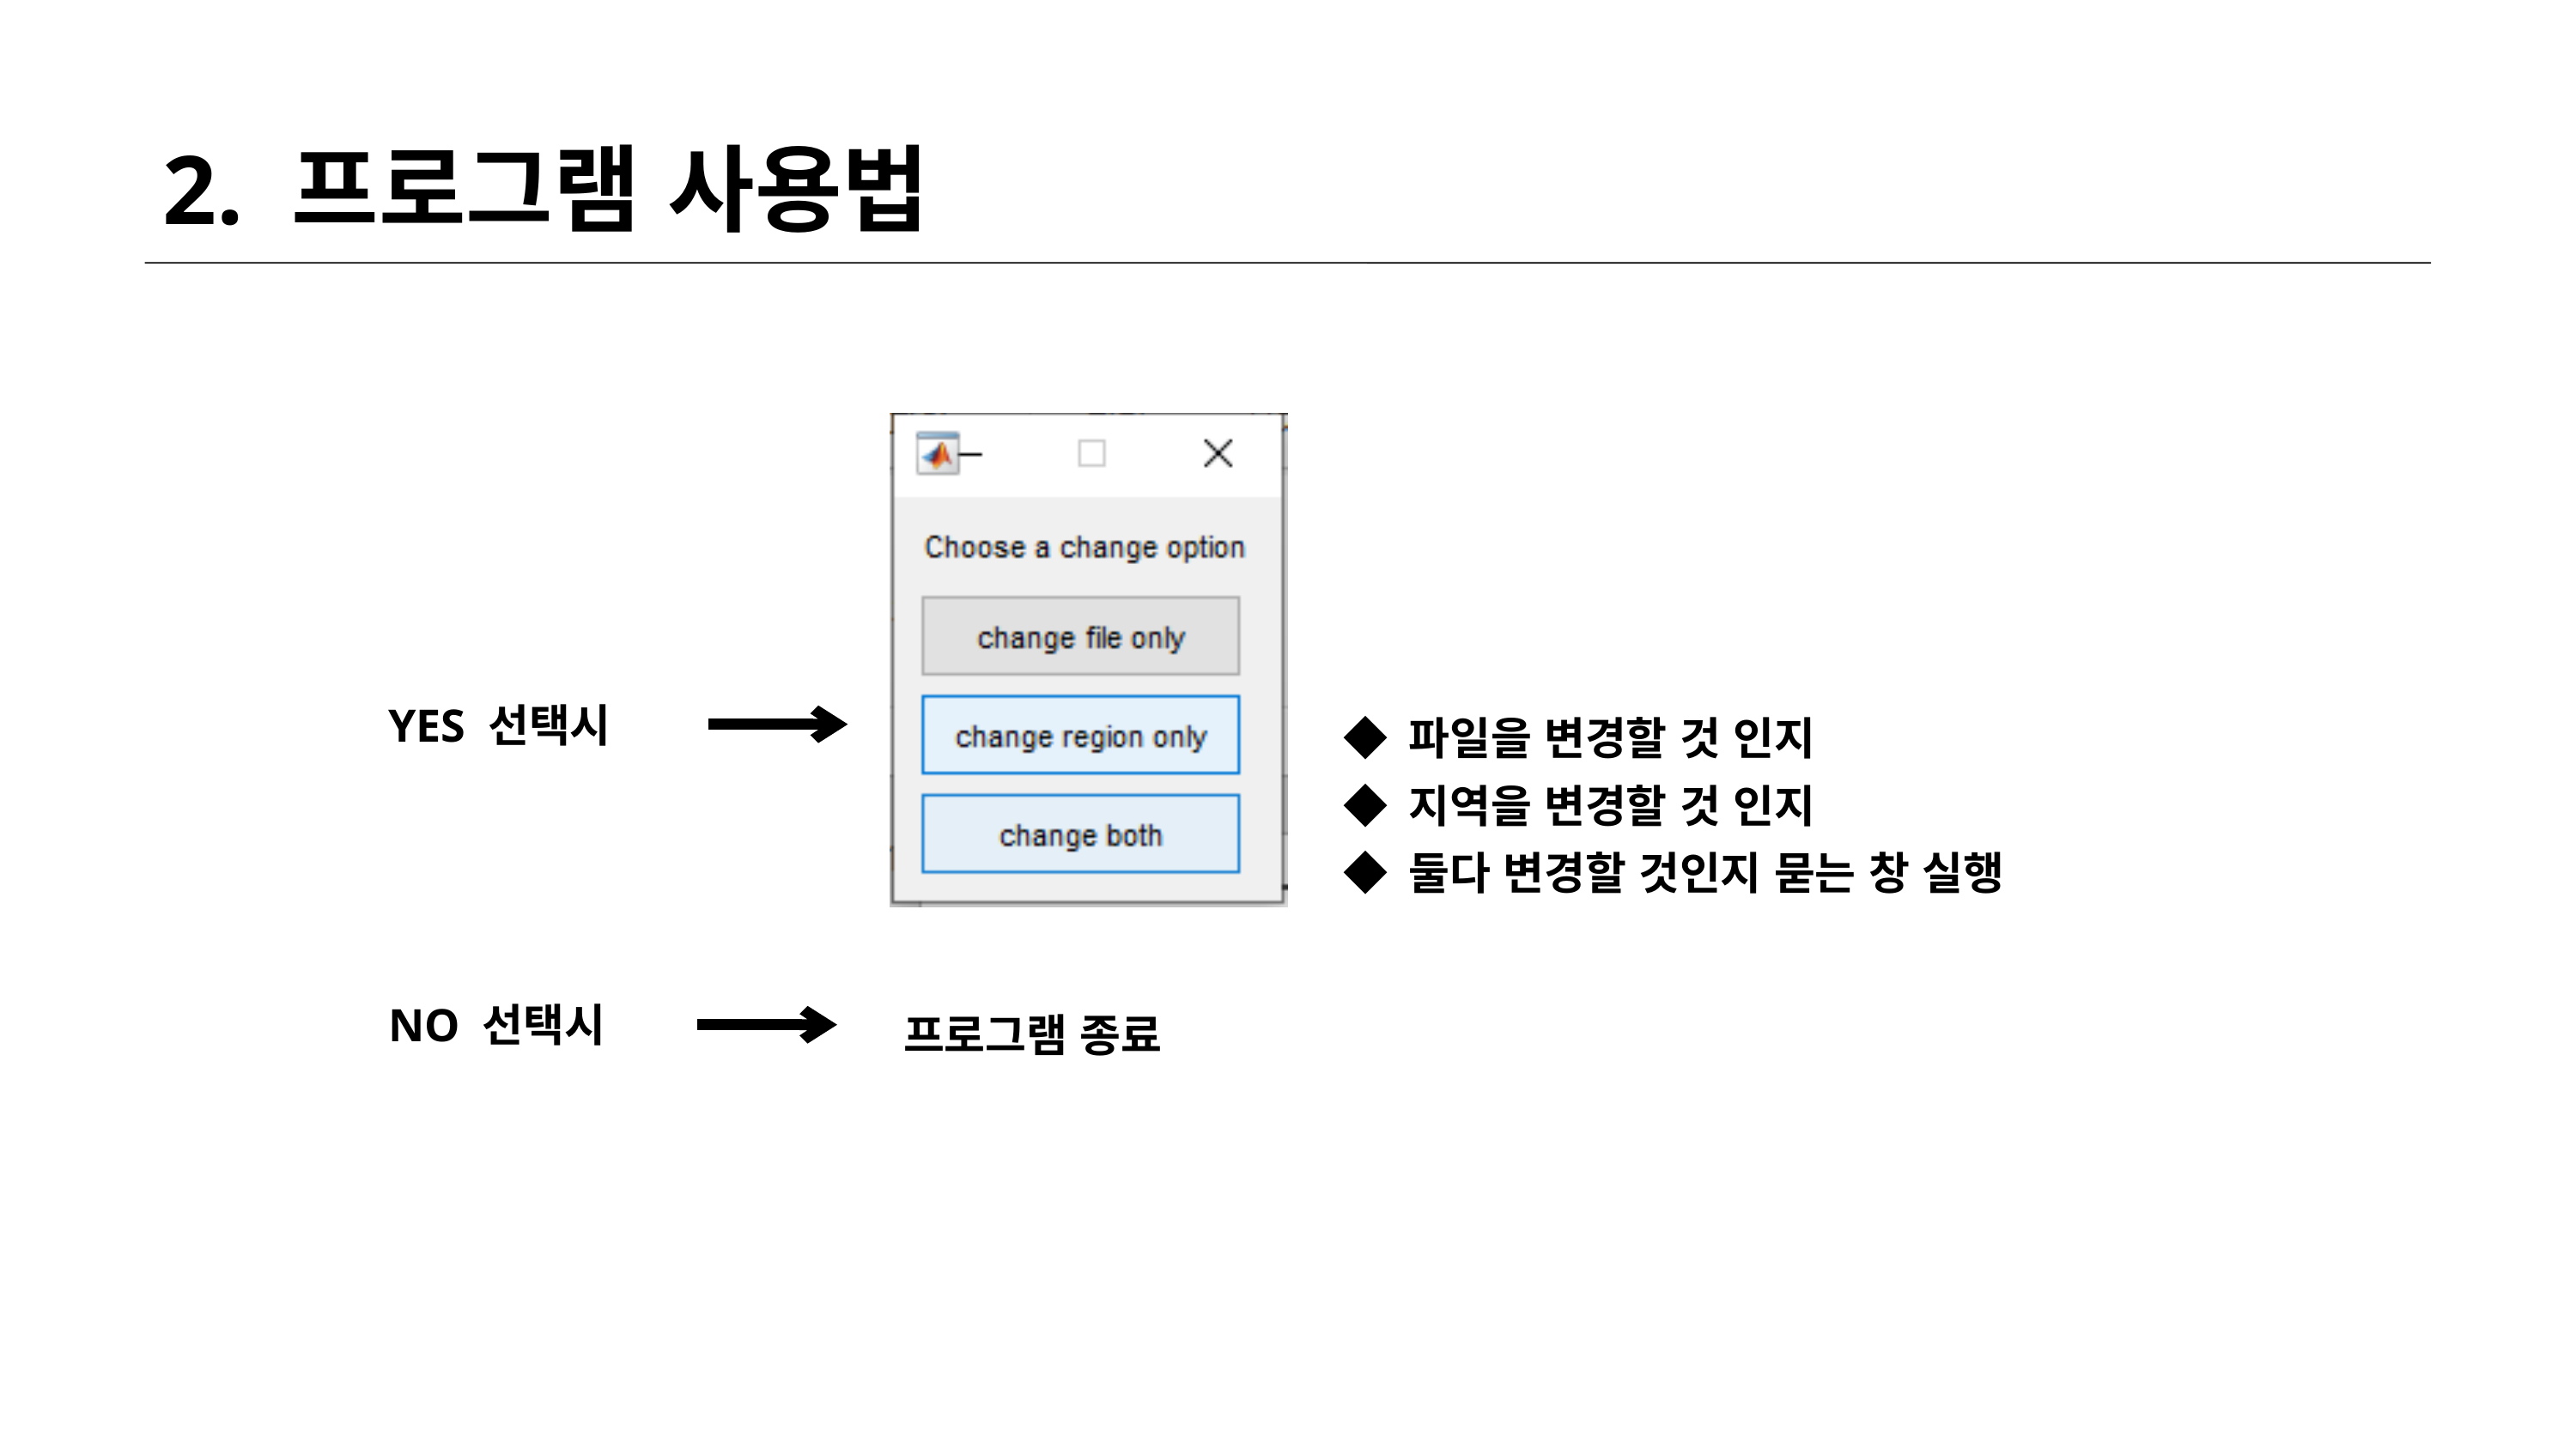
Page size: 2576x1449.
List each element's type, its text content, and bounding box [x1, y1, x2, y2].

text_box YES 선택시 [375, 690, 655, 758]
text_box 2. 프로그램 사용법 [149, 123, 1760, 250]
text_box 프로그램 종료 [890, 1001, 1417, 1068]
picture [890, 412, 1289, 907]
text_box NO 선택시 [375, 990, 687, 1057]
text_box ◆ 파일을 변경할 것 인지 ◆ 지역을 변경할 것 인지 ◆ 둘다 변경할 것인지 묻는 창 실행 [1330, 690, 2115, 905]
